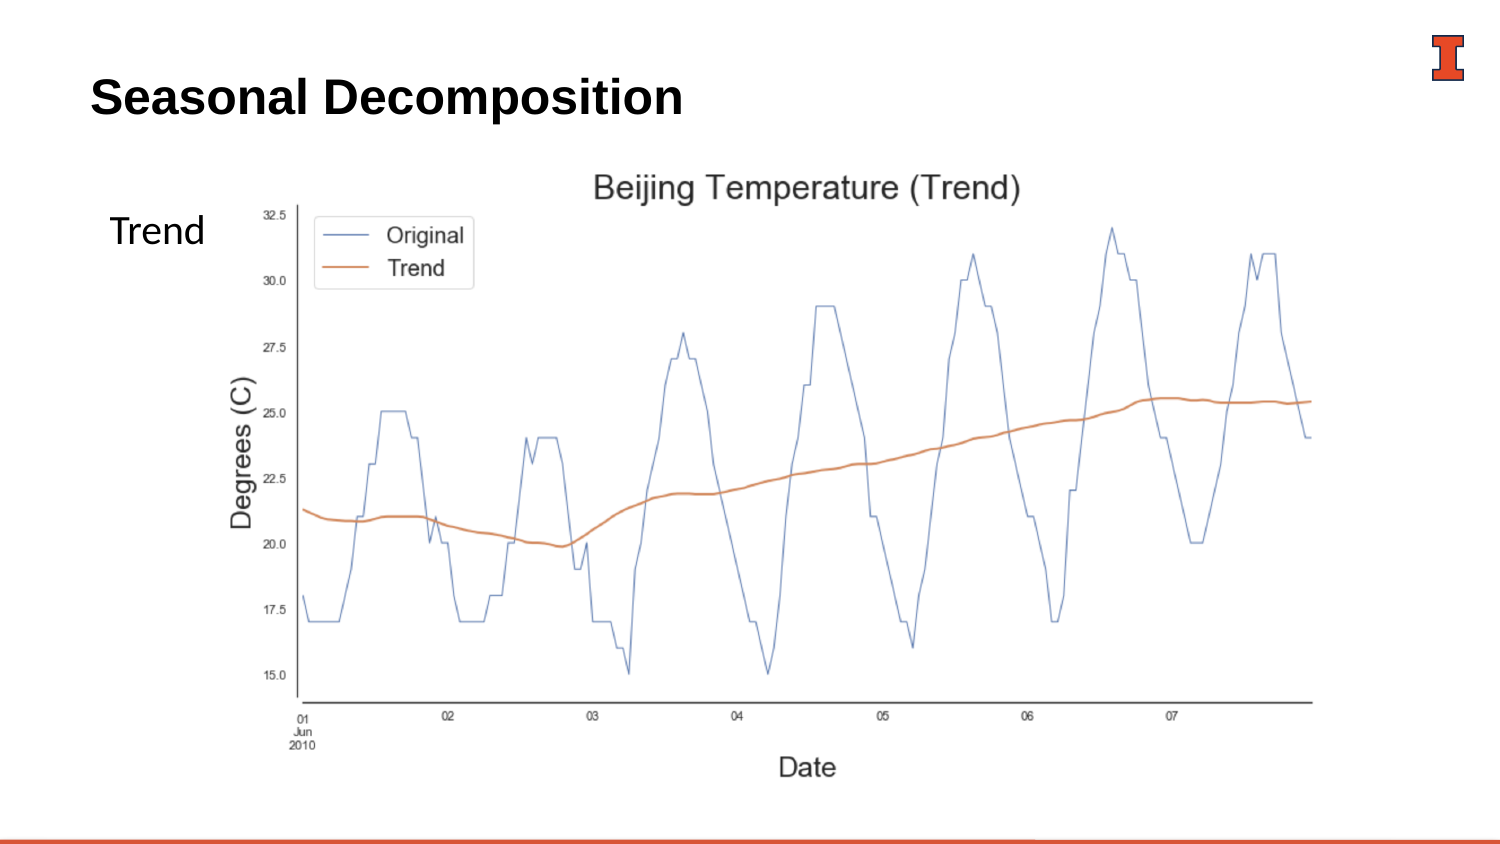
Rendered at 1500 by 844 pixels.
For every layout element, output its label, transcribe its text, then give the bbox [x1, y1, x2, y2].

text_box Trend [94, 195, 216, 261]
picture [1432, 35, 1464, 81]
picture [221, 164, 1346, 789]
title Seasonal Decomposition [75, 57, 1404, 166]
